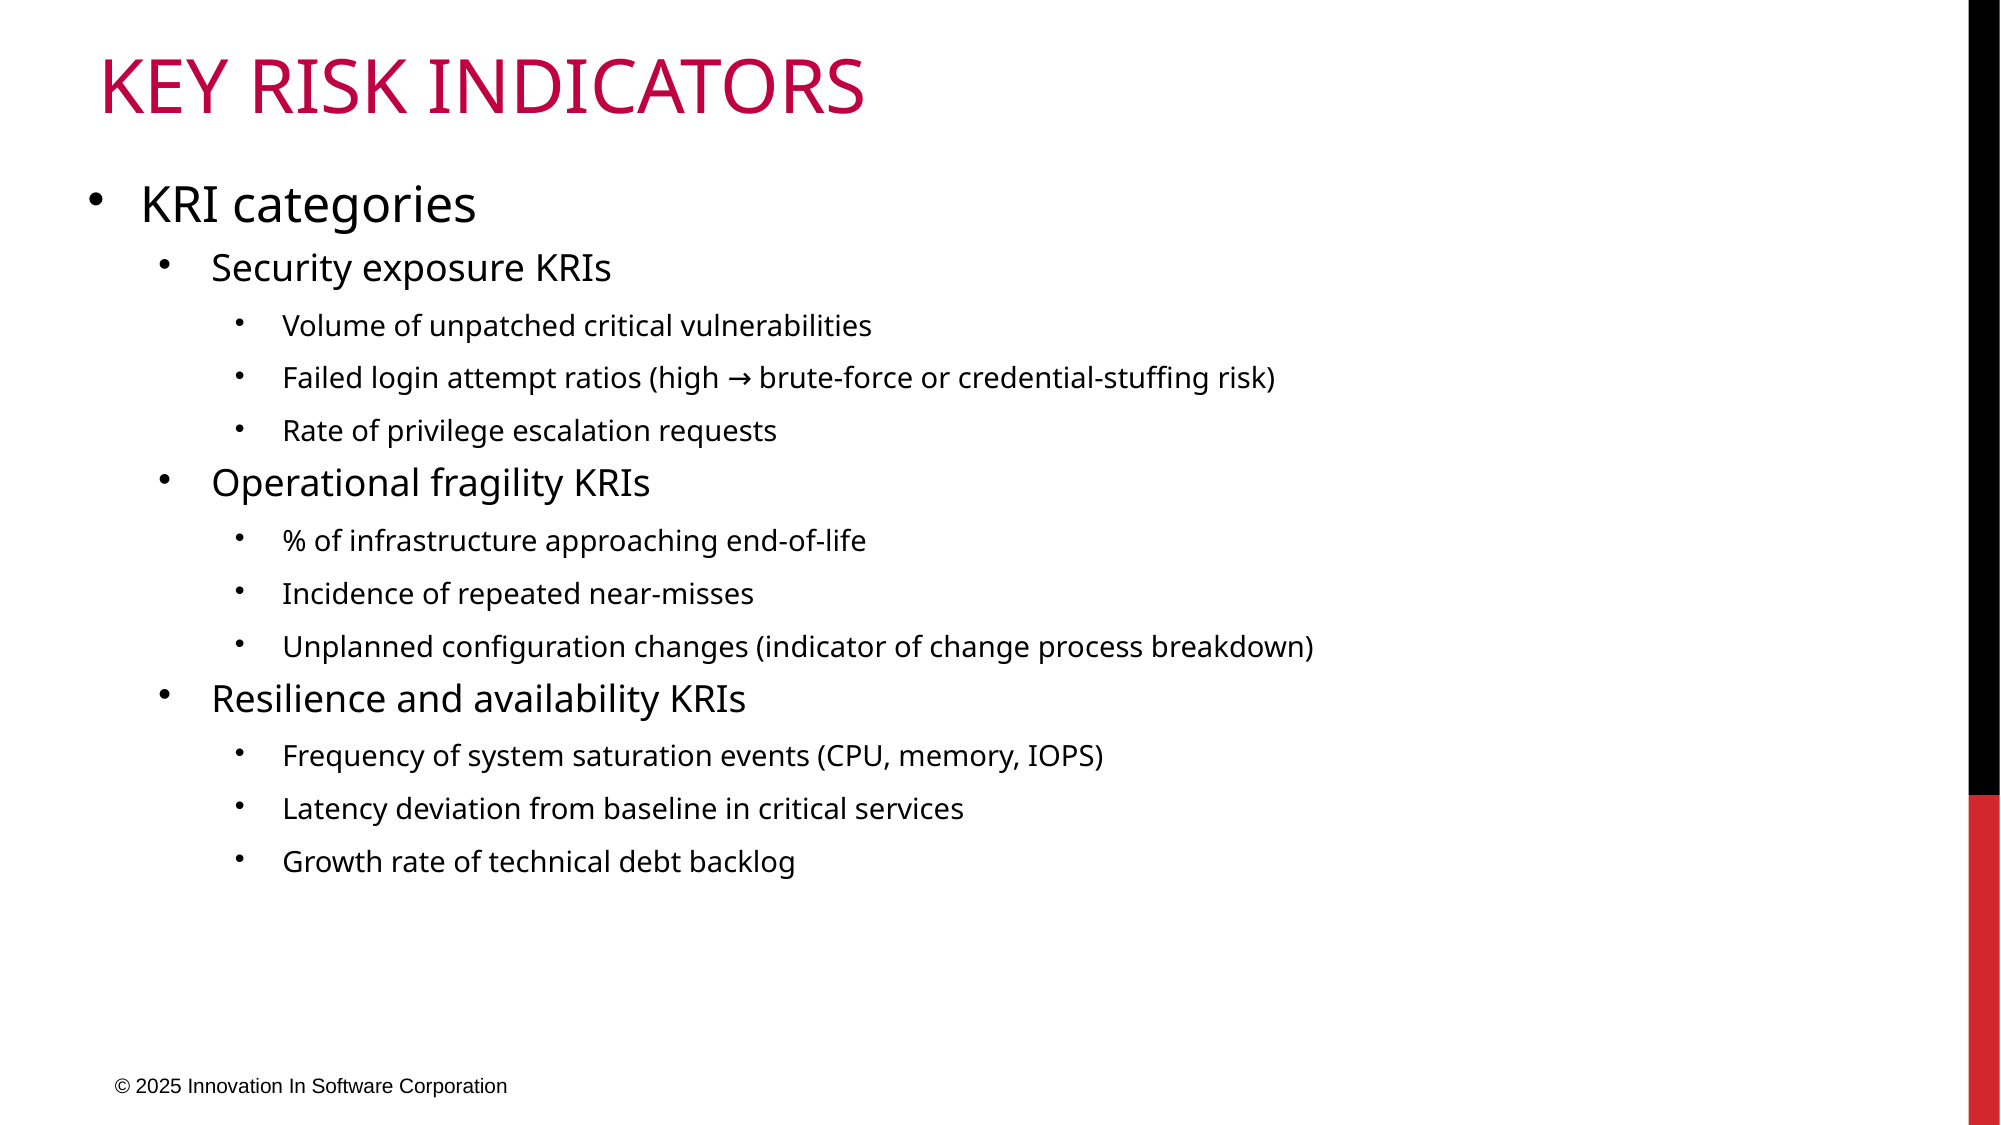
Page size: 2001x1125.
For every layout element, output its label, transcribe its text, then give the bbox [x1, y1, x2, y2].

title Key Risk Indicators [98, 0, 1770, 186]
list KRI categories Security exposure KRIs Volume of unpatched critical vulnerabilities Failed login attempt ratios (high → brute-force or credential-stuffing risk) Rate of privilege escalation requests Operational fragility KRIs % of infrastructure approaching end-of-life Incidence of repeated near-misses Unplanned configuration changes (indicator of change process breakdown) Resilience and availability KRIs Frequency of system saturation events (CPU, memory, IOPS) Latency deviation from baseline in critical services Growth rate of technical debt backlog [69, 172, 1766, 990]
footer © 2025 Innovation In Software Corporation [99, 1065, 850, 1112]
